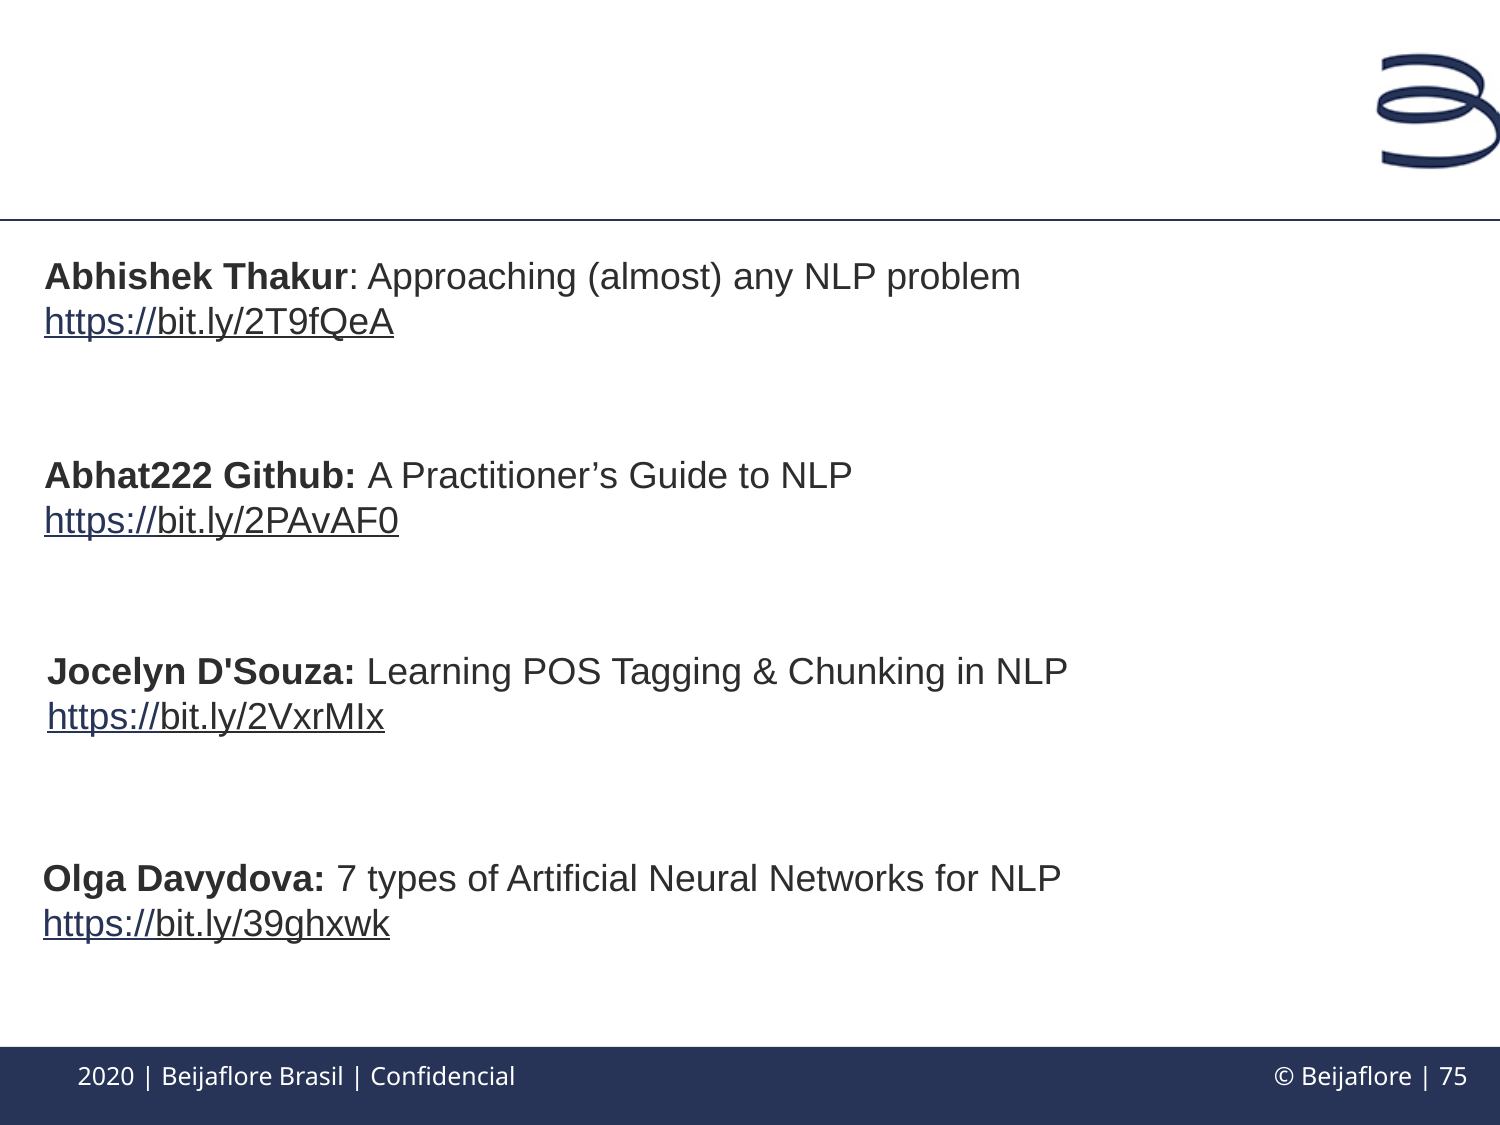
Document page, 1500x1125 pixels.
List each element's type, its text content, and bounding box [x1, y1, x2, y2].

footer 2020 | Beijaflore Brasil | Confidencial [62, 1042, 761, 1103]
text_box Olga Davydova: 7 types of Artificial Neural Networks for NLP https://bit.ly/39ghxwk [27, 846, 1459, 951]
text_box Abhat222 Github: A Practitioner’s Guide to NLP https://bit.ly/2PAvAF0 [29, 443, 1373, 548]
slide_number © Beijaflore | 75 [1132, 1042, 1483, 1103]
text_box Jocelyn D'Souza: Learning POS Tagging & Chunking in NLP https://bit.ly/2VxrMIx [32, 639, 1376, 744]
text_box Abhishek Thakur: Approaching (almost) any NLP problem https://bit.ly/2T9fQeA [29, 244, 1447, 350]
picture [1371, 42, 1500, 178]
